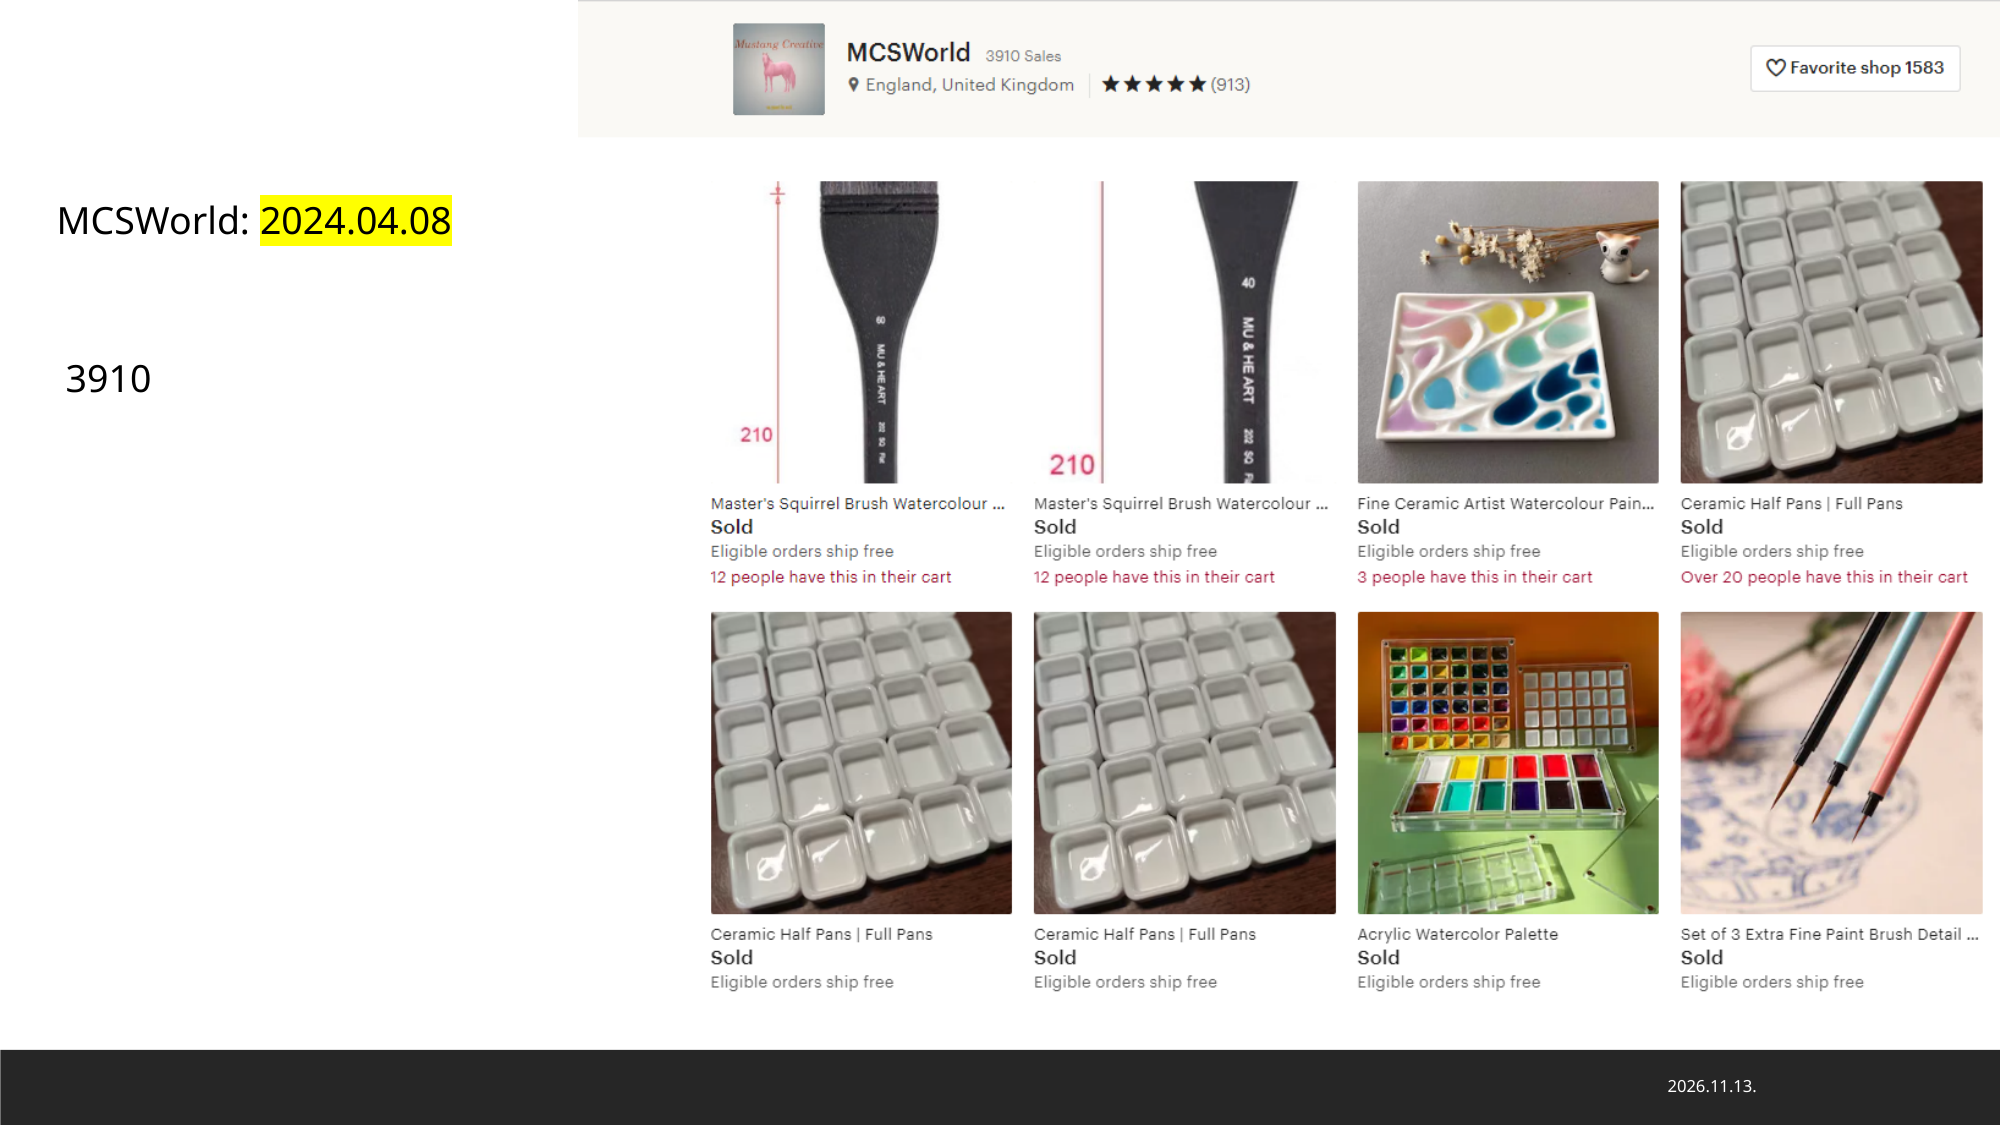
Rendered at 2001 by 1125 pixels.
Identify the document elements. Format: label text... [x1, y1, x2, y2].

text_box 3910 [50, 348, 167, 408]
text_box MCSWorld: 2024.04.08 [41, 189, 467, 250]
slide_number 2024. 04. 19. [1348, 1057, 1773, 1118]
picture [577, 0, 2000, 996]
